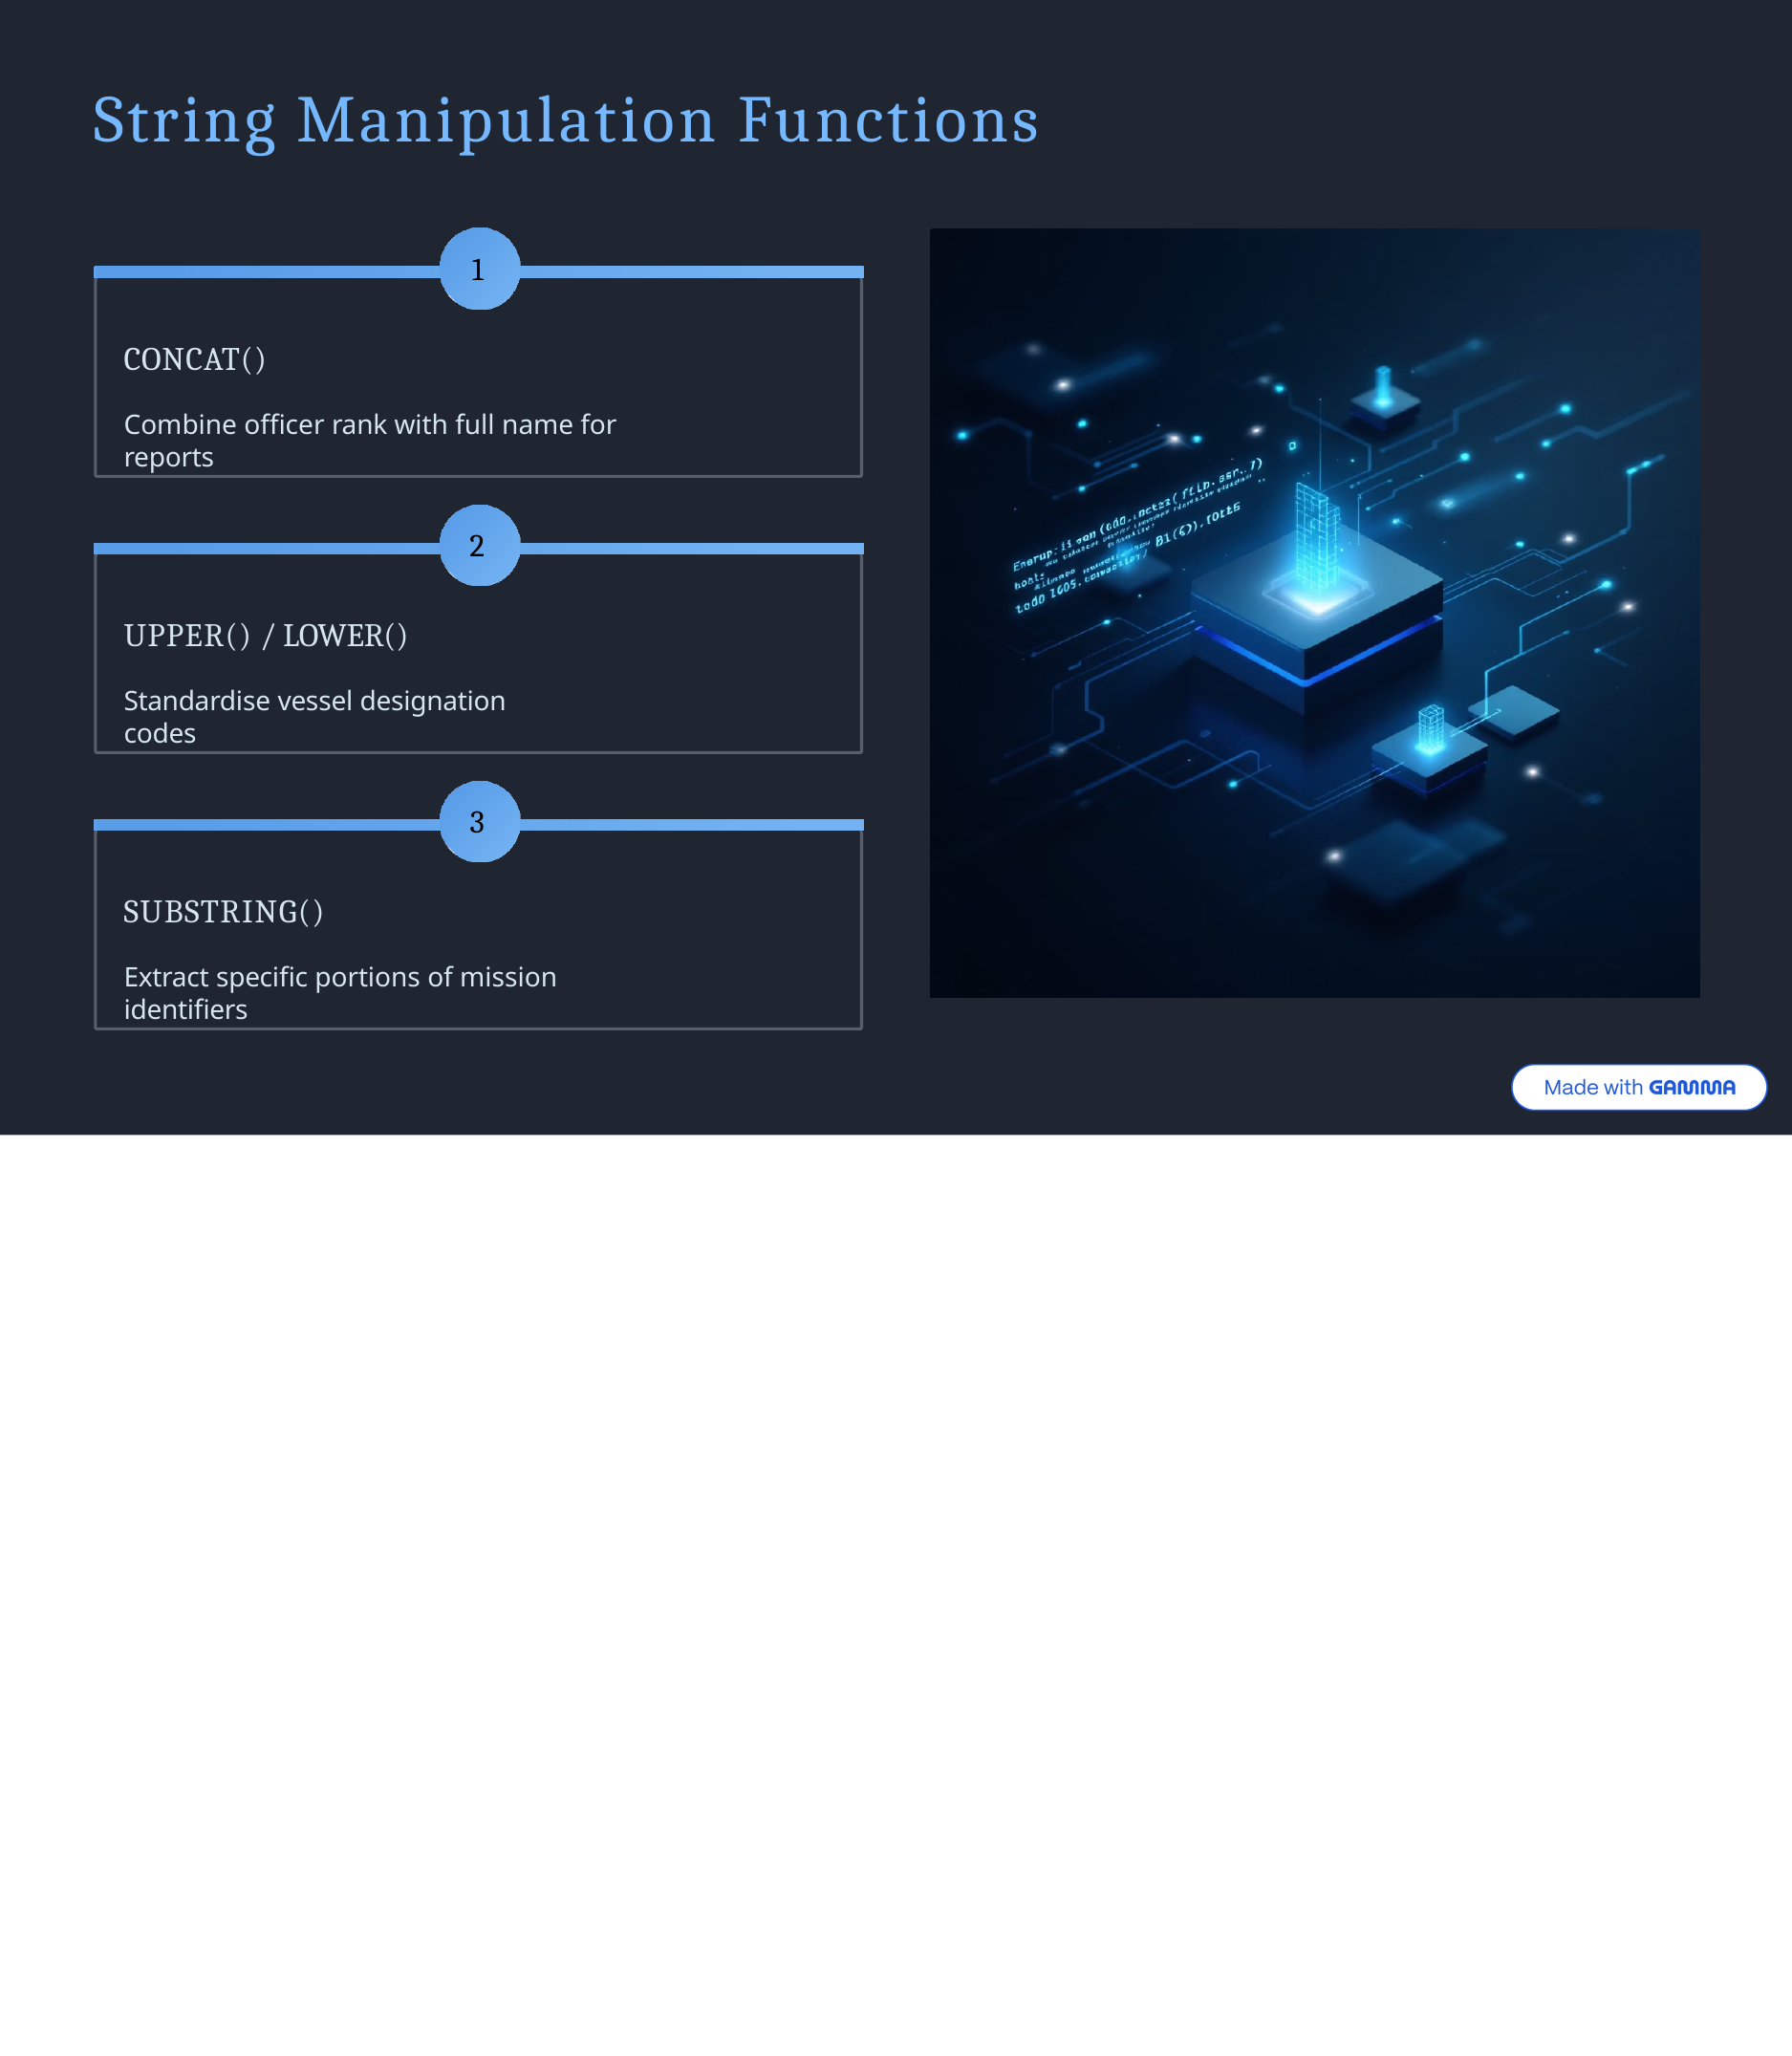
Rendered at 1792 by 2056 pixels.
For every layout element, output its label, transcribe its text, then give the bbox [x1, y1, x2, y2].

text_box [0, 0, 1792, 1136]
picture [930, 227, 1700, 998]
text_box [94, 504, 864, 755]
picture [1501, 1053, 1778, 1121]
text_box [94, 227, 864, 479]
title String Manipulation Functions [92, 73, 1700, 419]
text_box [94, 780, 864, 1031]
